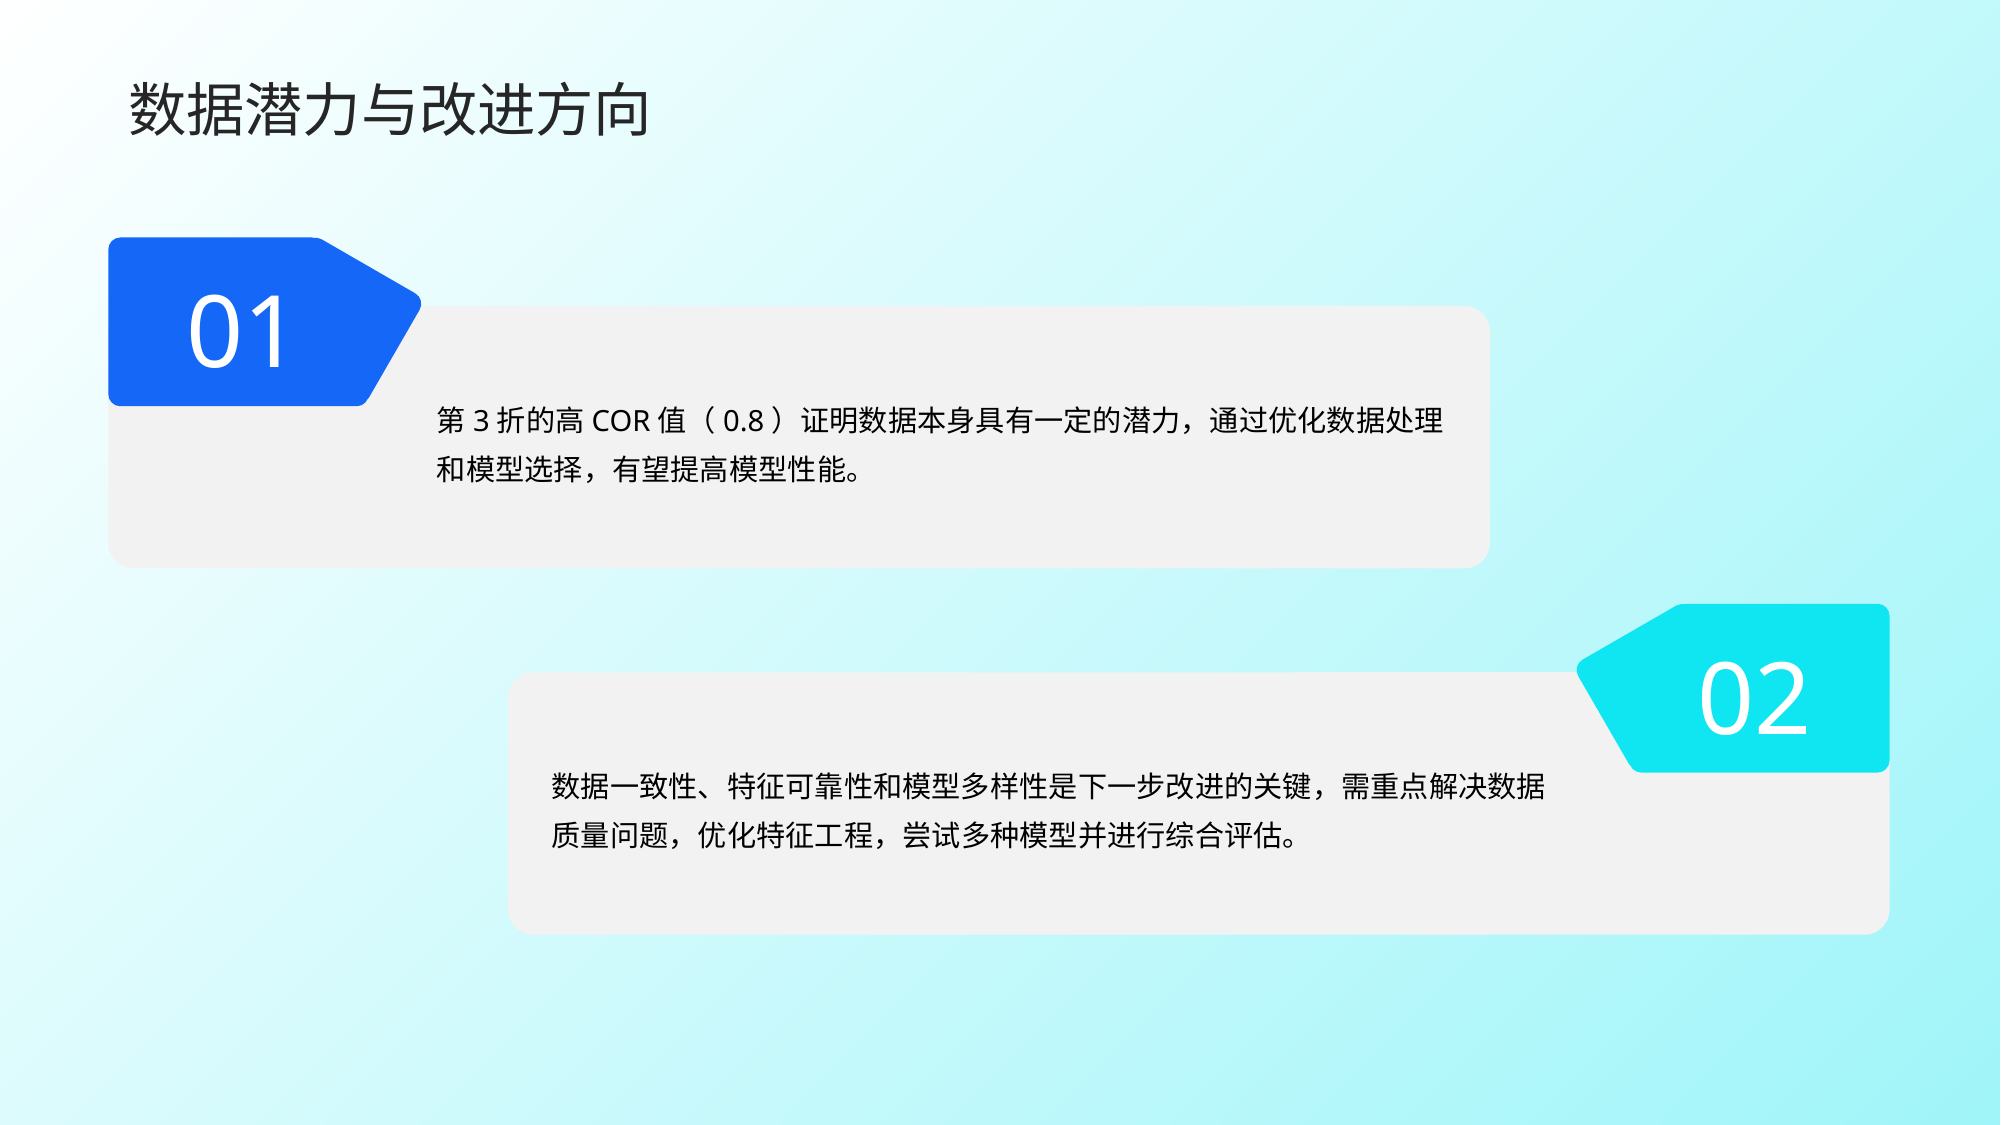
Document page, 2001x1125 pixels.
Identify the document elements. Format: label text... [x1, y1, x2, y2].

text_box [108, 237, 422, 407]
text_box [1576, 603, 1890, 773]
text_box 01 [170, 265, 317, 378]
text_box [108, 305, 1490, 569]
text_box 数据潜力与改进方向 [128, 66, 1879, 144]
text_box [507, 672, 1890, 935]
text_box 第3折的高COR值（0.8）证明数据本身具有一定的潜力，通过优化数据处理和模型选择，有望提高模型性能。 [436, 342, 1464, 532]
text_box 数据一致性、特征可靠性和模型多样性是下一步改进的关键，需重点解决数据质量问题，优化特征工程，尝试多种模型并进行综合评估。 [551, 709, 1566, 898]
text_box [0, 0, 2000, 1125]
text_box 02 [1681, 632, 1828, 745]
